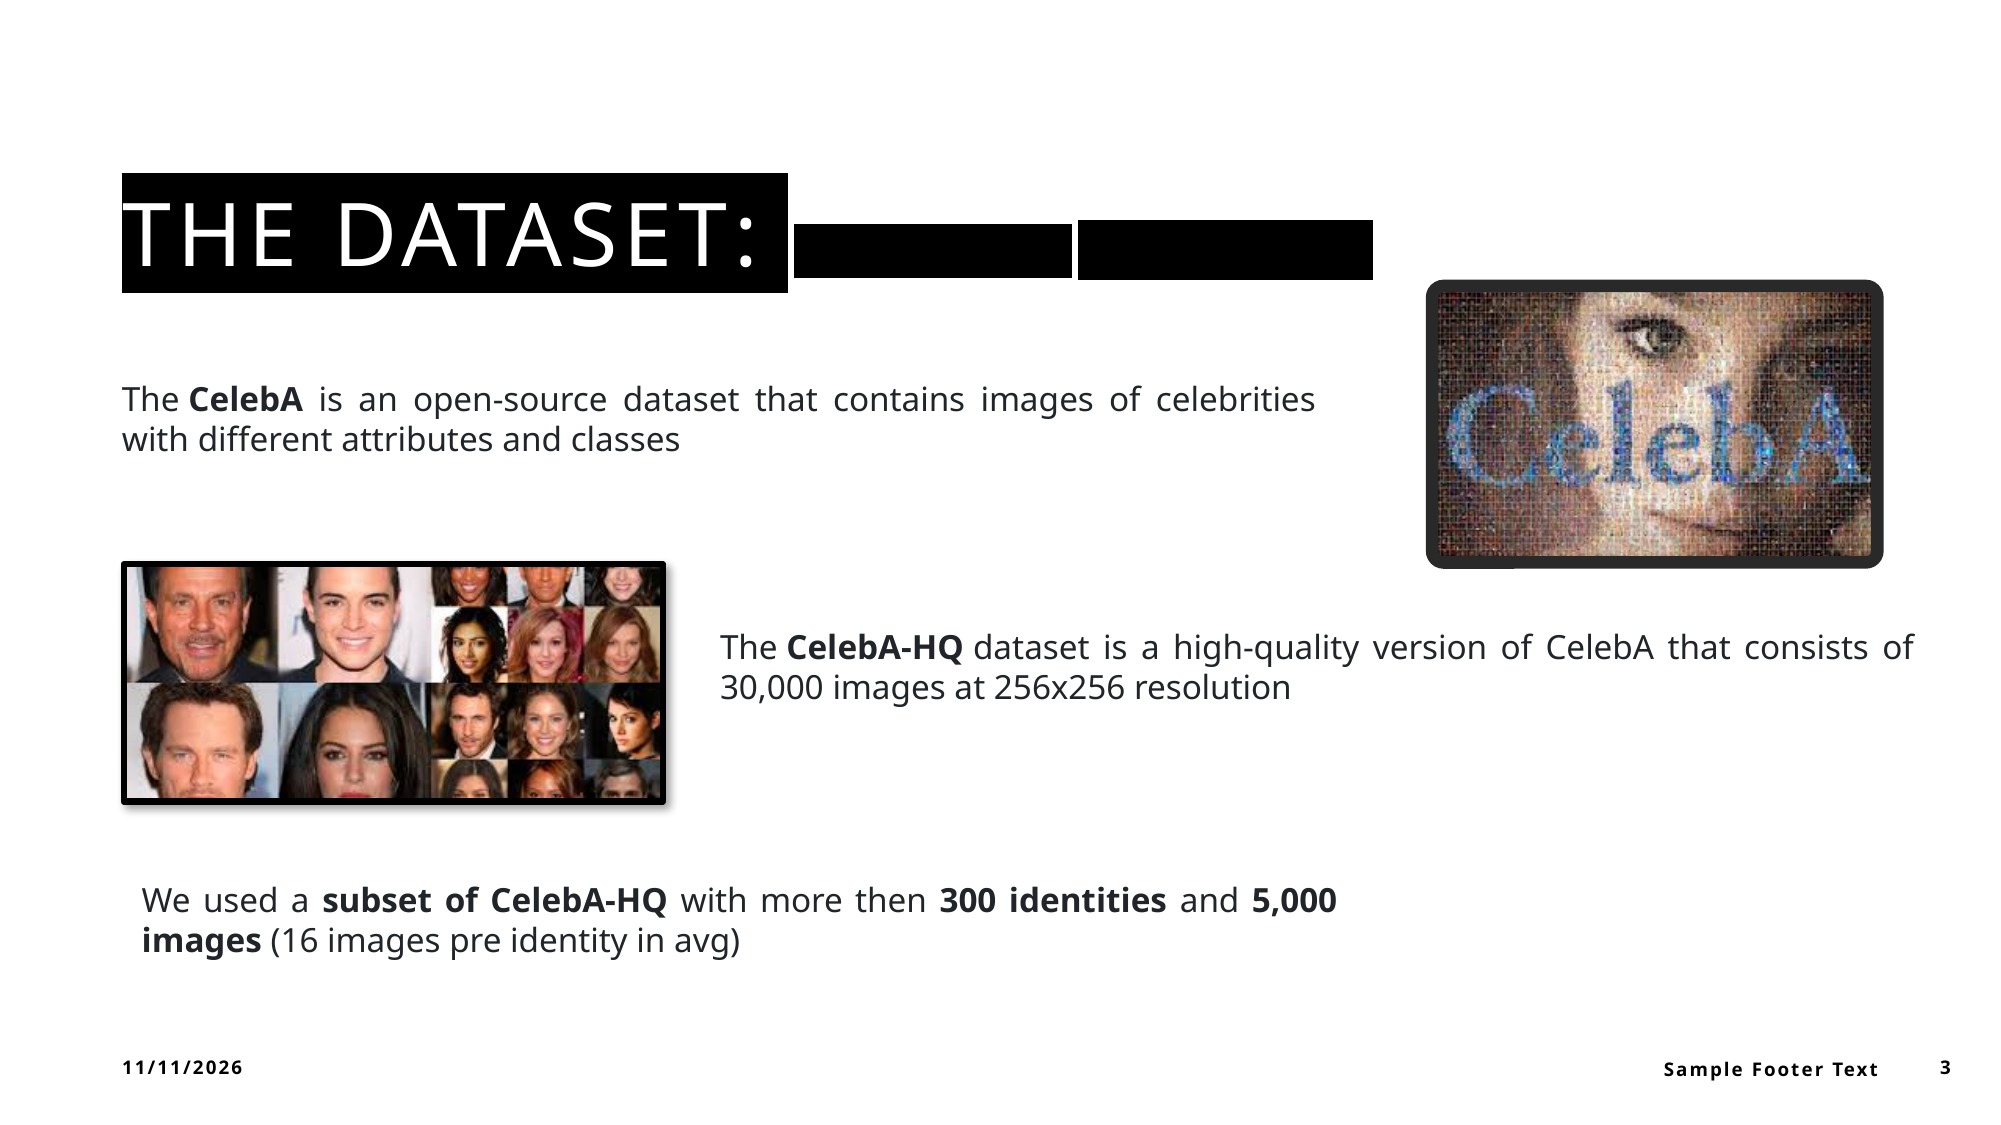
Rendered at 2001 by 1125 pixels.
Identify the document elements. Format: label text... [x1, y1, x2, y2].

picture [126, 567, 660, 799]
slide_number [107, 1038, 601, 1099]
slide_number 3 [1877, 1038, 1966, 1099]
text_box The CelebA is an open-source dataset that contains images of celebrities with different attributes and classes [107, 371, 1333, 466]
text_box The CelebA-HQ dataset is a high-quality version of CelebA that consists of 30,000 images at 256x256 resolution [705, 618, 1931, 714]
text_box We used a subset of CelebA-HQ with more then 300 identities and 5,000 images (16 images pre identity in avg) [126, 872, 1353, 967]
footer Sample Footer Text [1317, 1038, 1877, 1099]
picture [1432, 285, 1878, 563]
title THE DATASET: subset of Celeba-hq [107, 149, 1397, 309]
